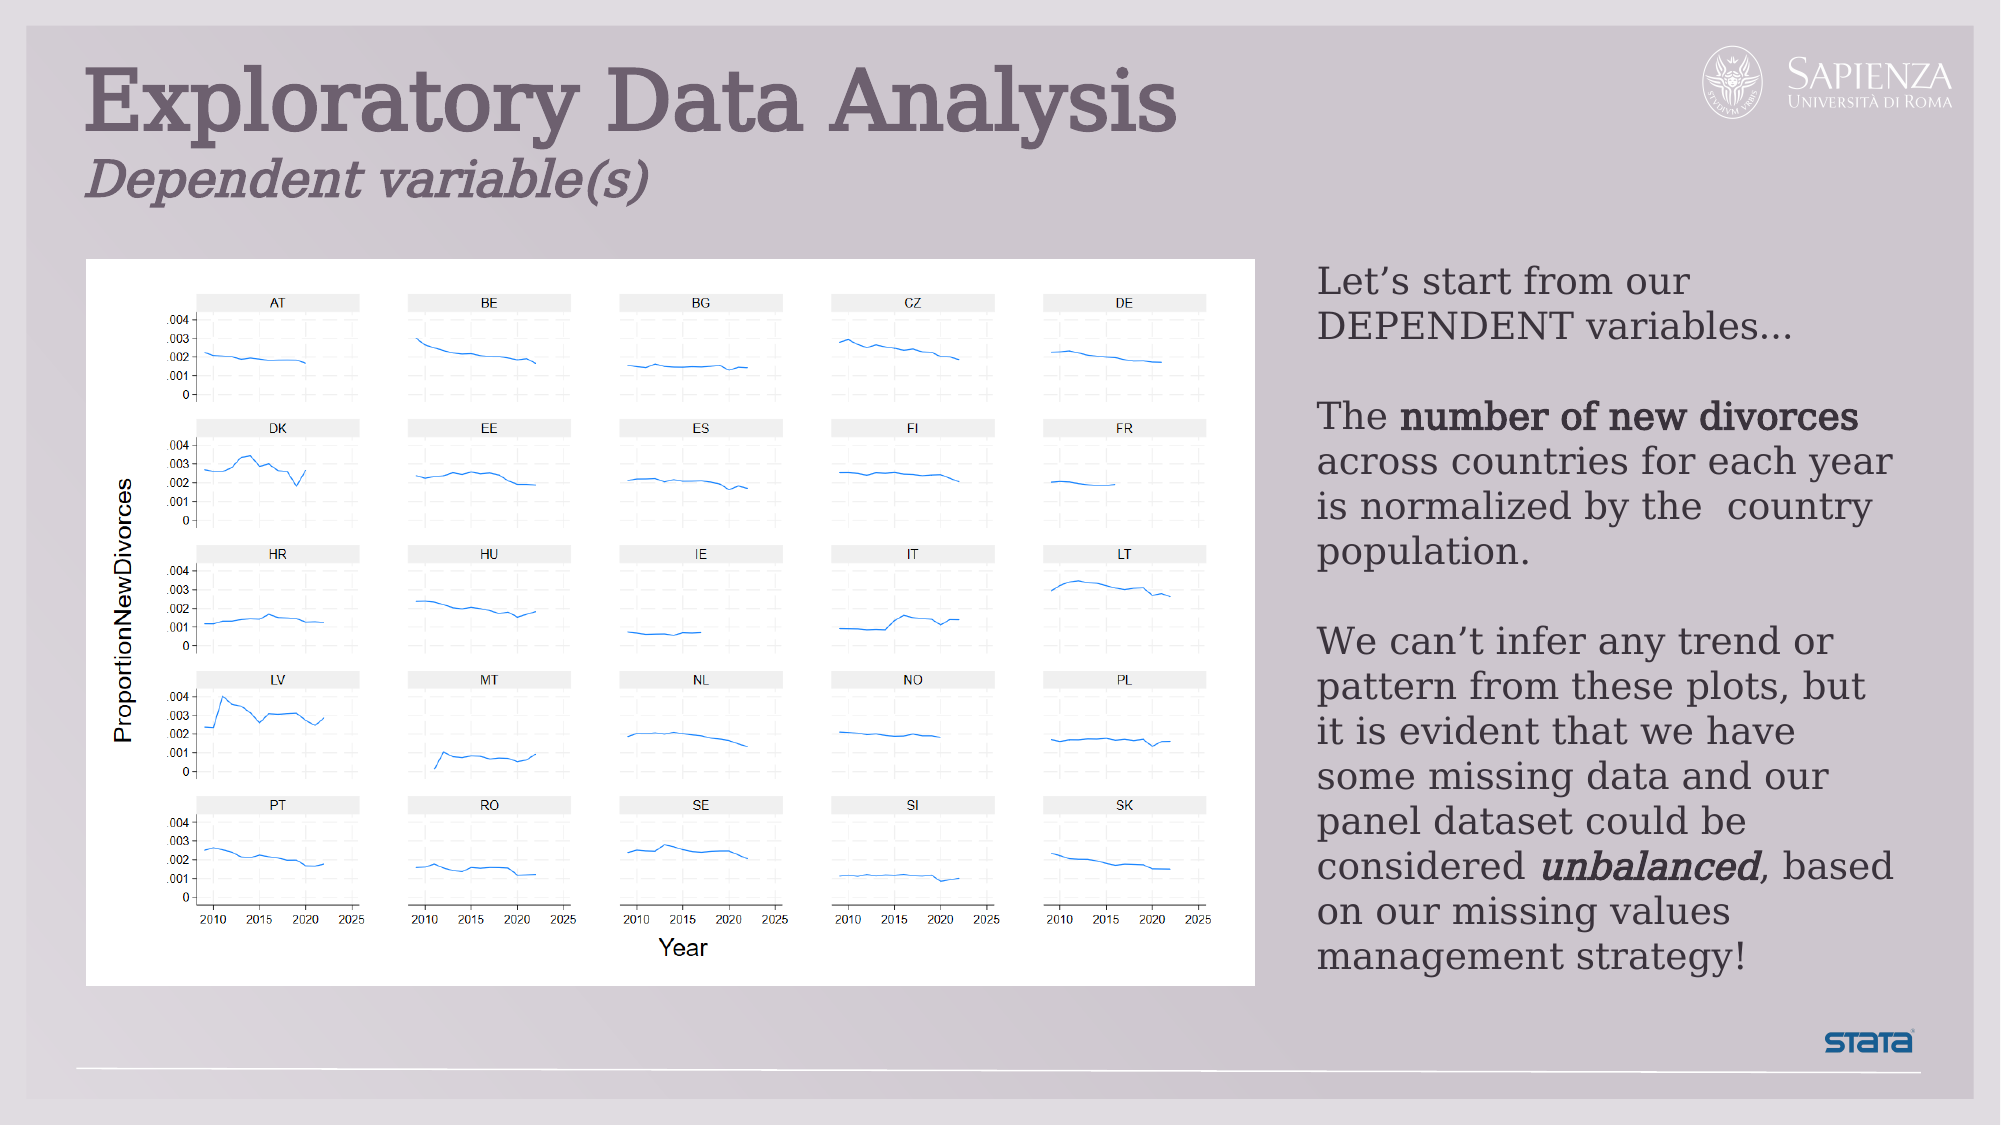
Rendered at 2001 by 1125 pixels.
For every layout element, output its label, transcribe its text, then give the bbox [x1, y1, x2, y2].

picture [1676, 19, 1977, 145]
text_box Let’s start from our DEPENDENT variables… The number of new divorces across countries for each year is normalized by the country population. We can’t infer any trend or pattern from these plots, but it is evident that we have some missing data and our panel dataset could be considered unbalanced, based on our missing values management strategy! [1301, 249, 1915, 985]
picture [86, 259, 1255, 986]
text_box Exploratory Data Analysis Dependent variable(s) [67, 38, 1422, 214]
picture [1825, 995, 1915, 1086]
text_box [76, 1068, 1825, 1073]
